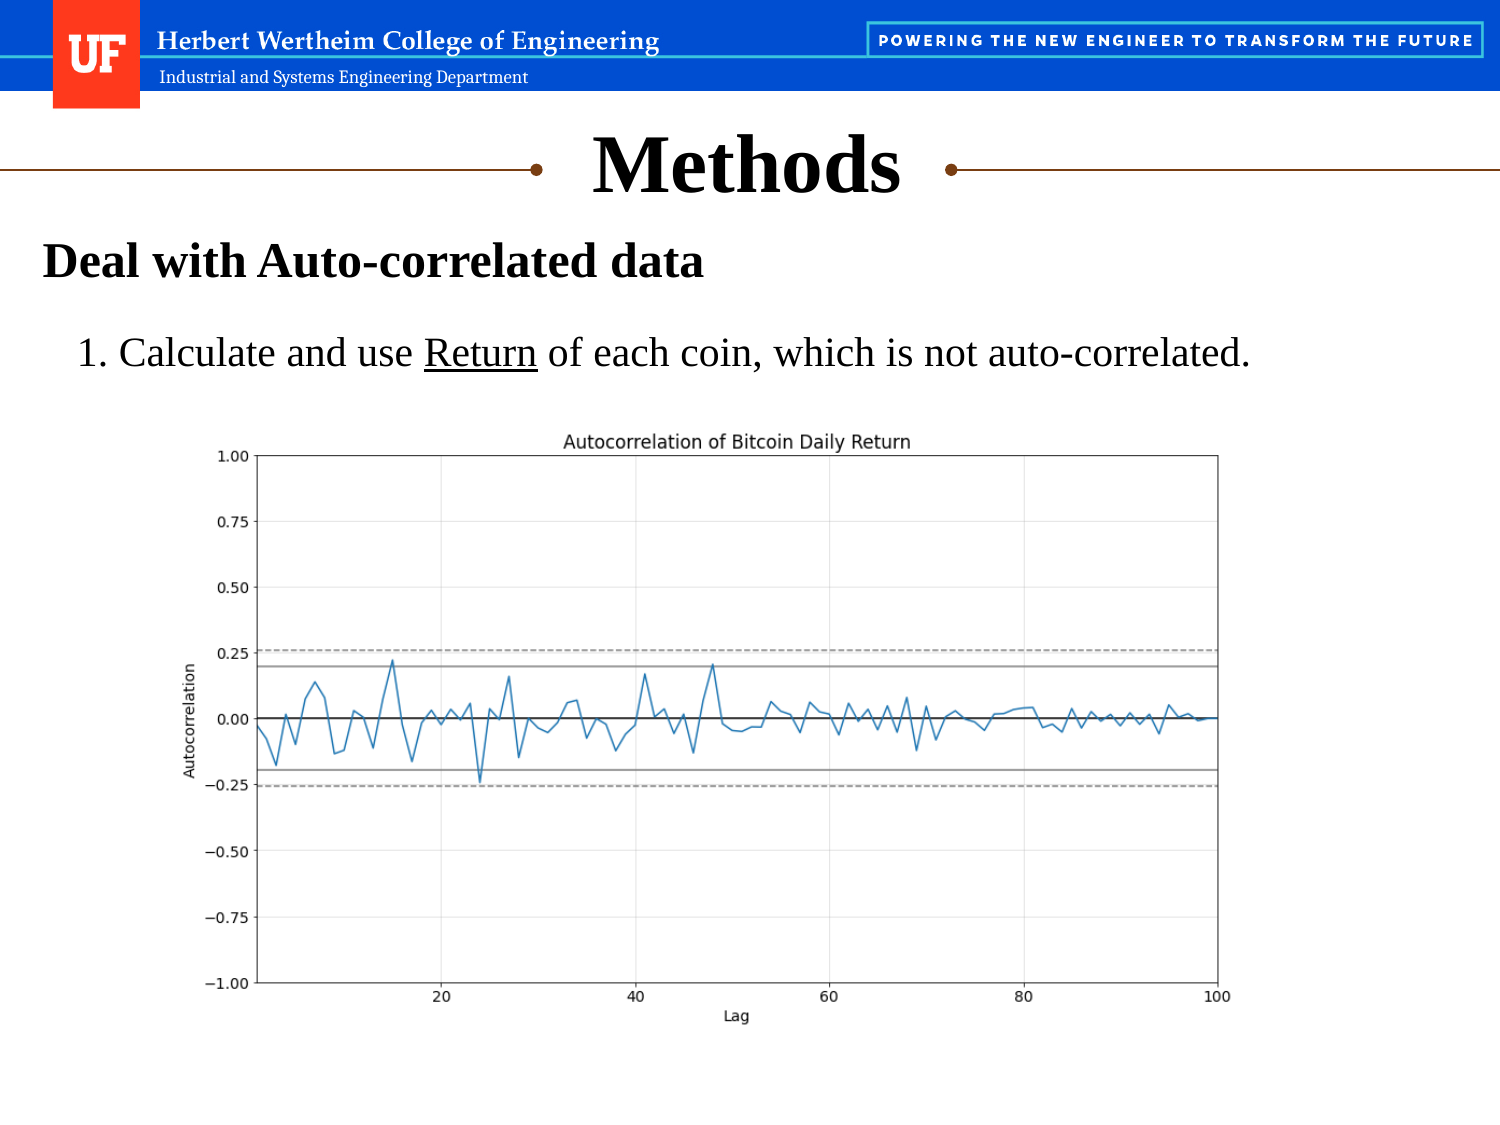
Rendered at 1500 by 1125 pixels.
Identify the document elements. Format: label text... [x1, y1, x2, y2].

picture [0, 0, 1500, 117]
title 1. Calculate and use Return of each coin, which is not auto-correlated. [61, 217, 1359, 1058]
text_box Methods [577, 101, 921, 217]
picture [175, 426, 1240, 1032]
text_box Deal with Auto-correlated data [27, 220, 764, 311]
